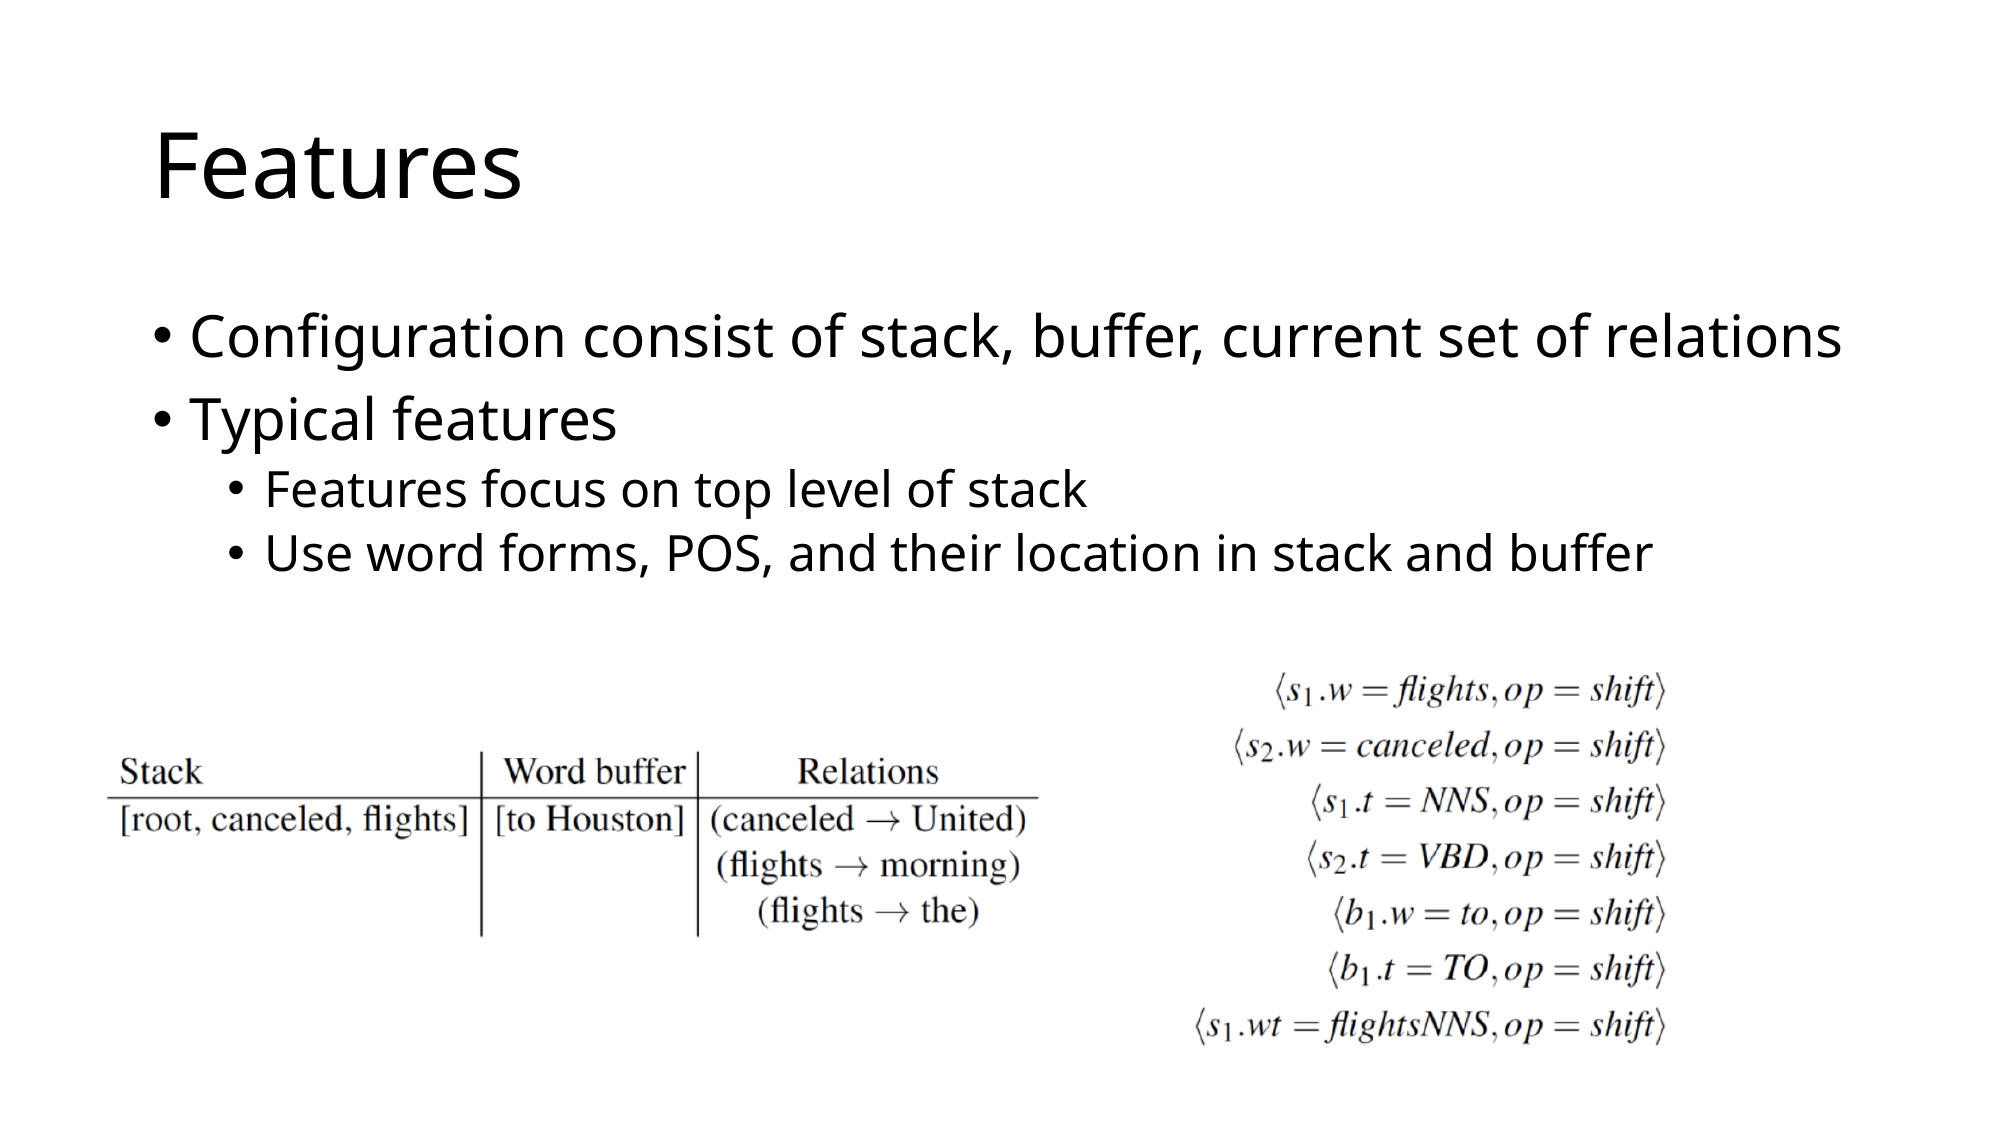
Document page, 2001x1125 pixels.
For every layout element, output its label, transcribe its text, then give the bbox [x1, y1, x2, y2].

title Features [137, 59, 1863, 278]
picture [41, 733, 1062, 958]
picture [1195, 655, 1689, 1069]
list Configuration consist of stack, buffer, current set of relations Typical features Features focus on top level of stack Use word forms, POS, and their location in stack and buffer [137, 299, 1863, 1014]
